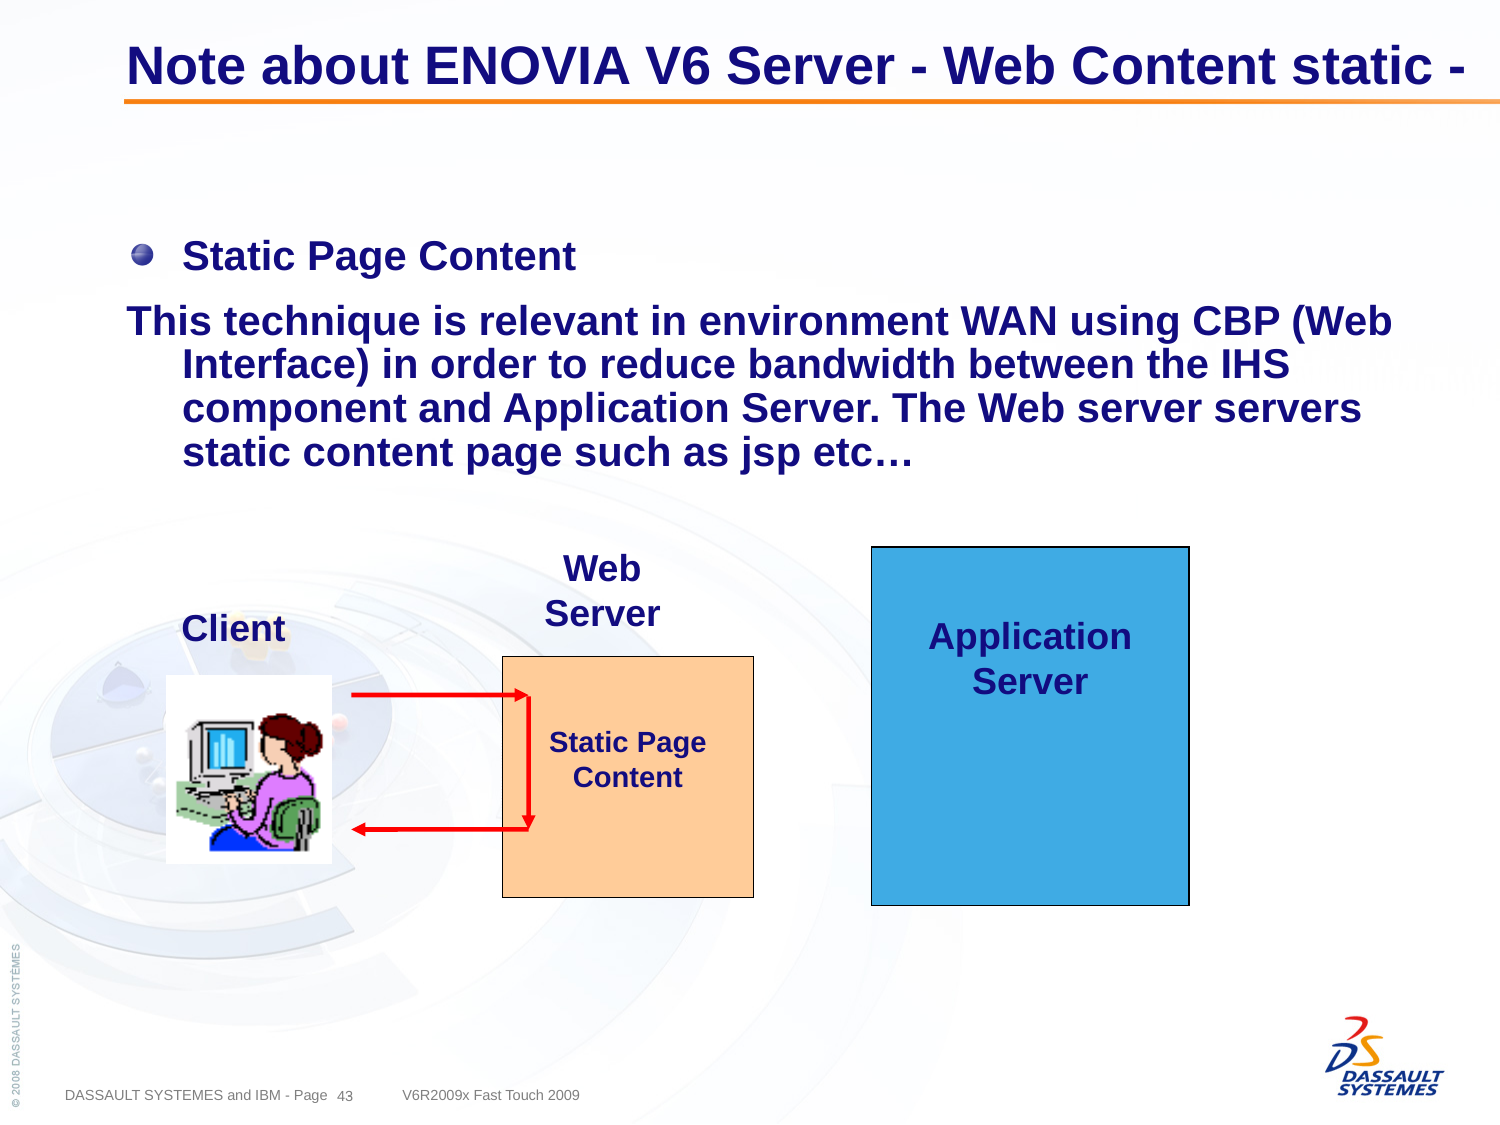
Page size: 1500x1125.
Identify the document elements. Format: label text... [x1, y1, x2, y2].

list Static Page Content This technique is relevant in environment WAN using CBP (Web Interface) in order to reduce bandwidth between the IHS component and Application Server. The Web server servers static content page such as jsp etc… [111, 156, 1462, 557]
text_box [166, 535, 1190, 947]
picture [0, 0, 1500, 1124]
title Note about ENOVIA V6 Server - Web Content static - [125, 22, 1476, 97]
